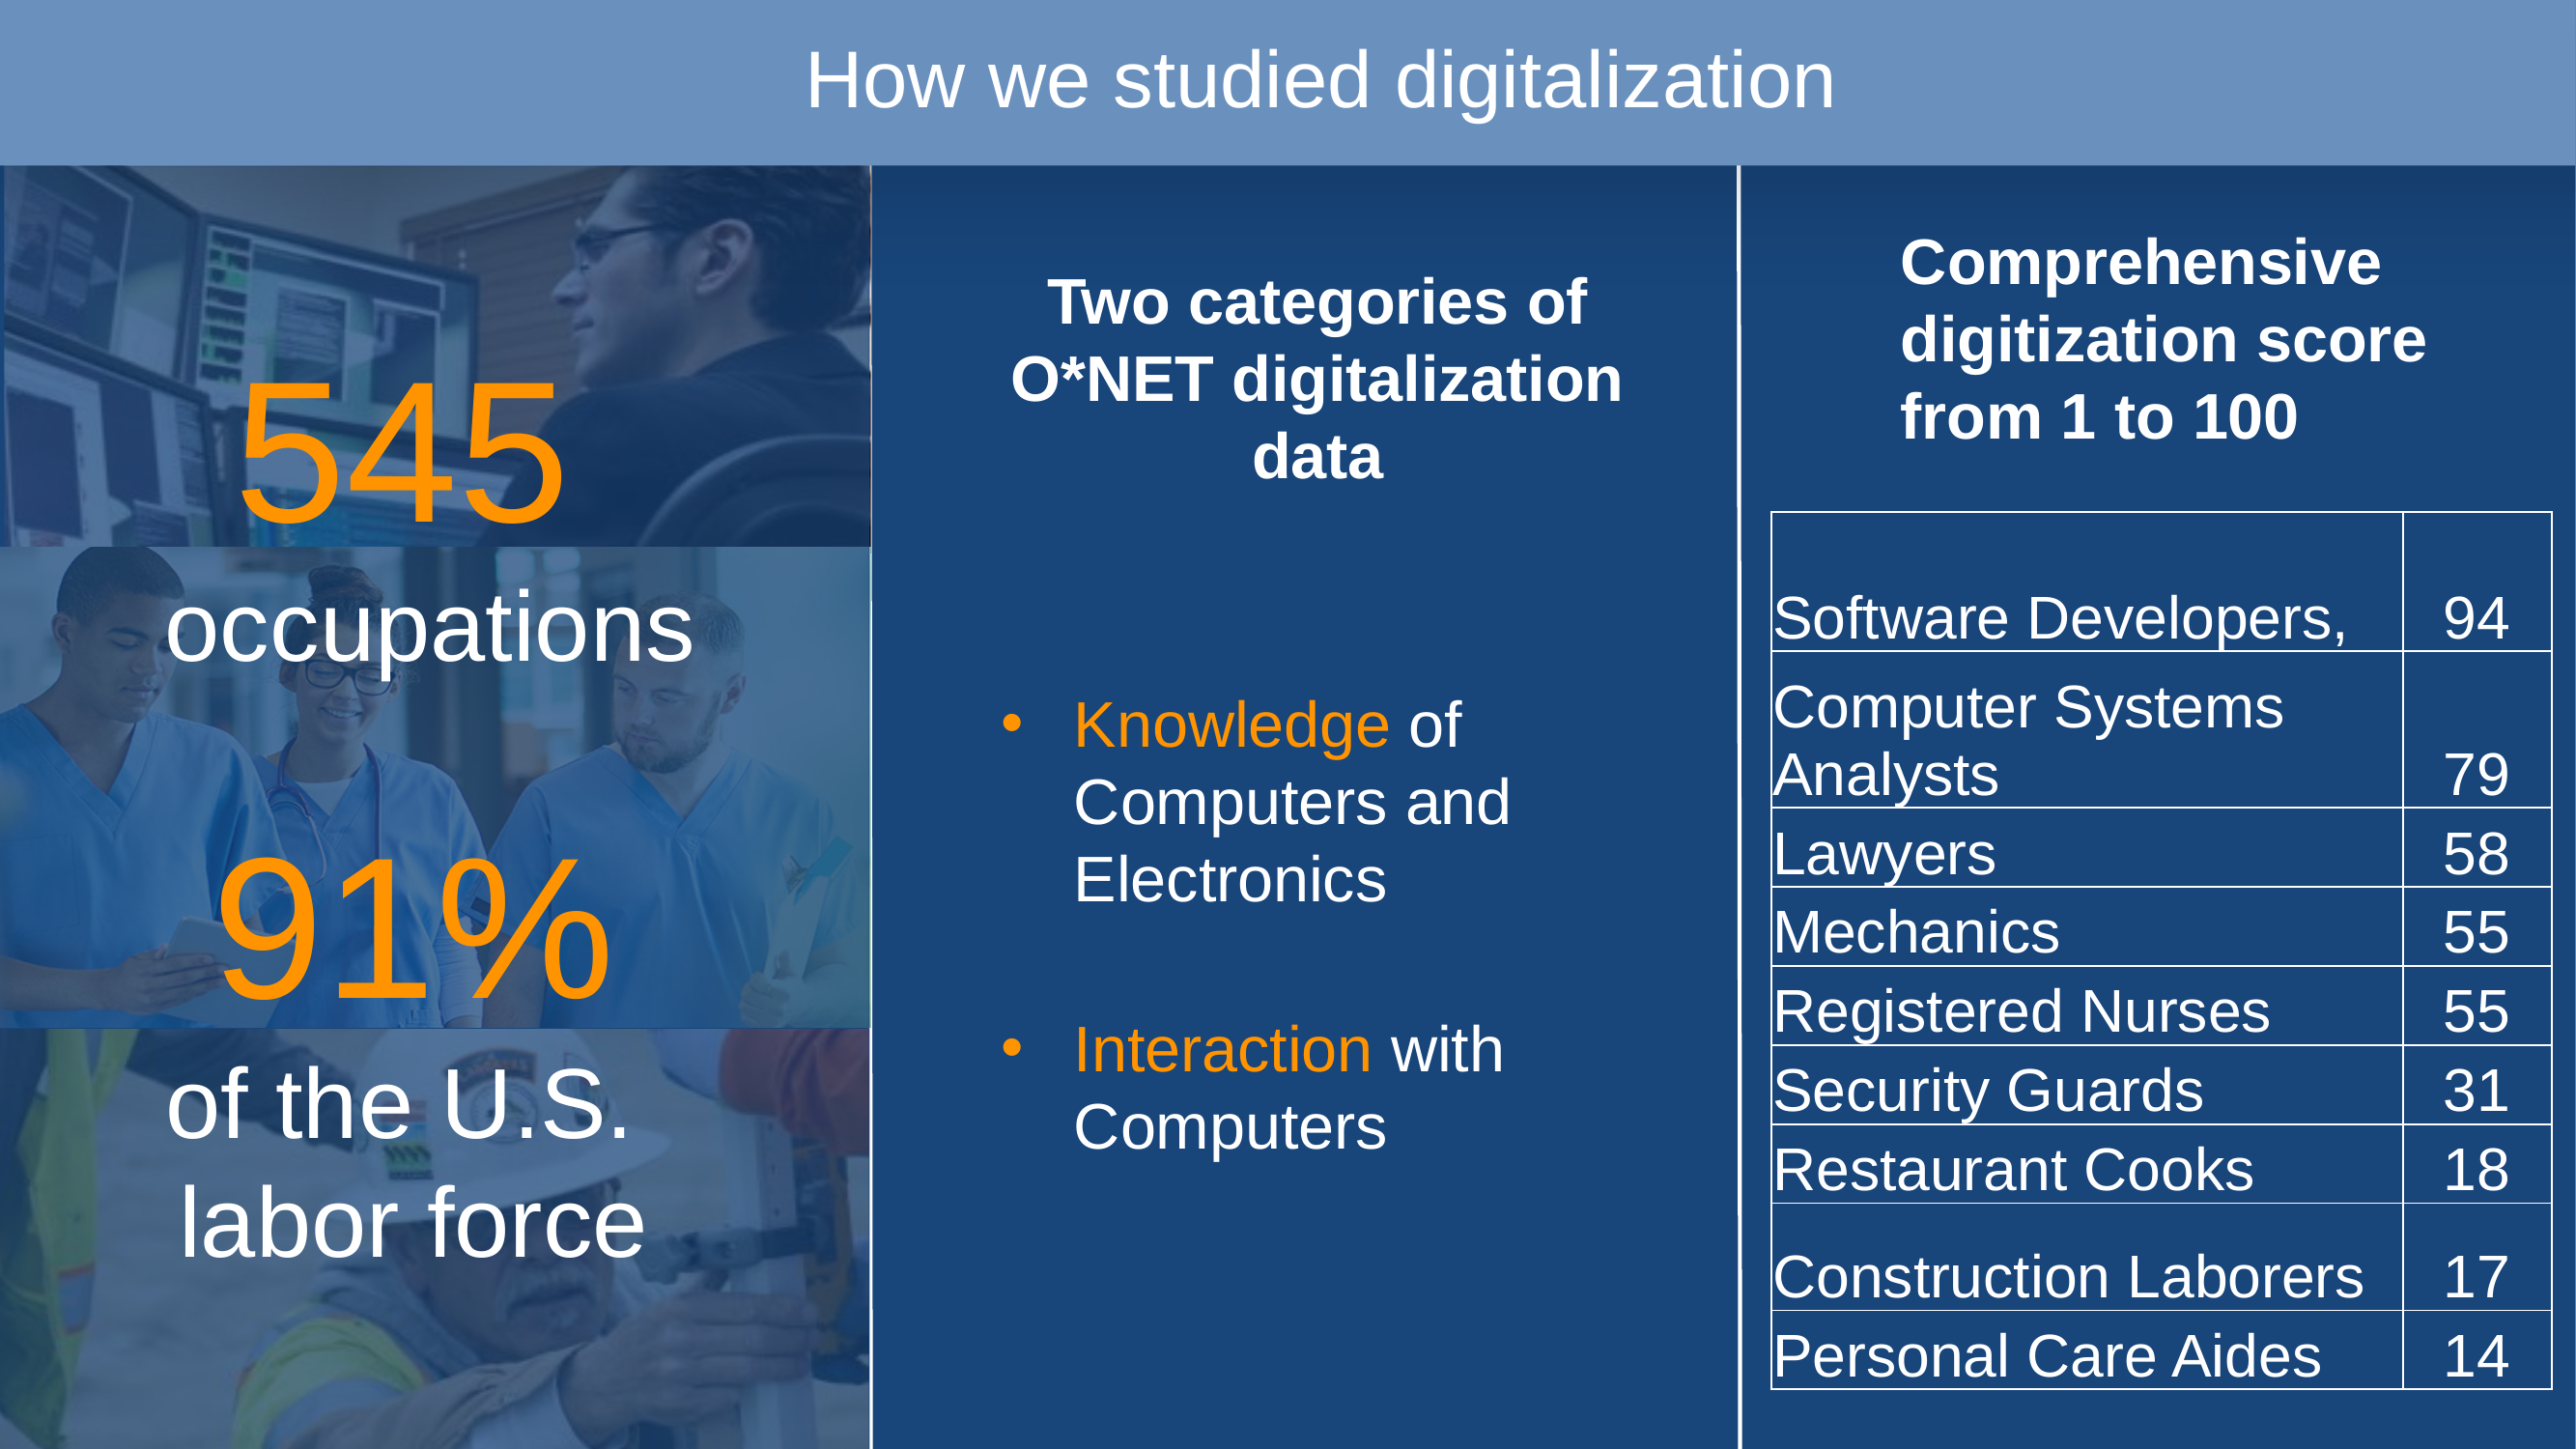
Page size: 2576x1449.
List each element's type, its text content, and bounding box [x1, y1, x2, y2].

picture [0, 150, 871, 1449]
table_cell Construction Laborers [1772, 1204, 2402, 1310]
table_cell Mechanics [1772, 888, 2402, 965]
table_cell 17 [2404, 1204, 2551, 1310]
table_cell Restaurant Cooks [1772, 1125, 2402, 1203]
text_box Two categories of O*NET digitalization data [926, 252, 1710, 498]
table_cell Personal Care Aides [1772, 1311, 2402, 1388]
table_cell 18 [2404, 1125, 2551, 1203]
text_box How we studied digitalization [114, 21, 2530, 129]
table_header 94 [2404, 513, 2551, 650]
table_cell Registered Nurses [1772, 967, 2402, 1044]
table_cell 55 [2404, 888, 2551, 965]
table_cell 79 [2404, 652, 2551, 807]
table_header Software Developers, [1772, 513, 2402, 650]
text_box [0, 0, 2576, 166]
table_cell 31 [2404, 1046, 2551, 1123]
table_cell Security Guards [1772, 1046, 2402, 1123]
table_cell Computer Systems Analysts [1772, 652, 2402, 807]
table_cell Lawyers [1772, 809, 2402, 886]
text_box Comprehensive digitization score from 1 to 100 [1886, 213, 2520, 460]
table_cell 58 [2404, 809, 2551, 886]
table_cell 14 [2404, 1311, 2551, 1388]
text_box Knowledge of Computers and Electronics Interaction with Computers [987, 675, 1621, 1170]
table_cell 55 [2404, 967, 2551, 1044]
text_box [0, 231, 4, 547]
